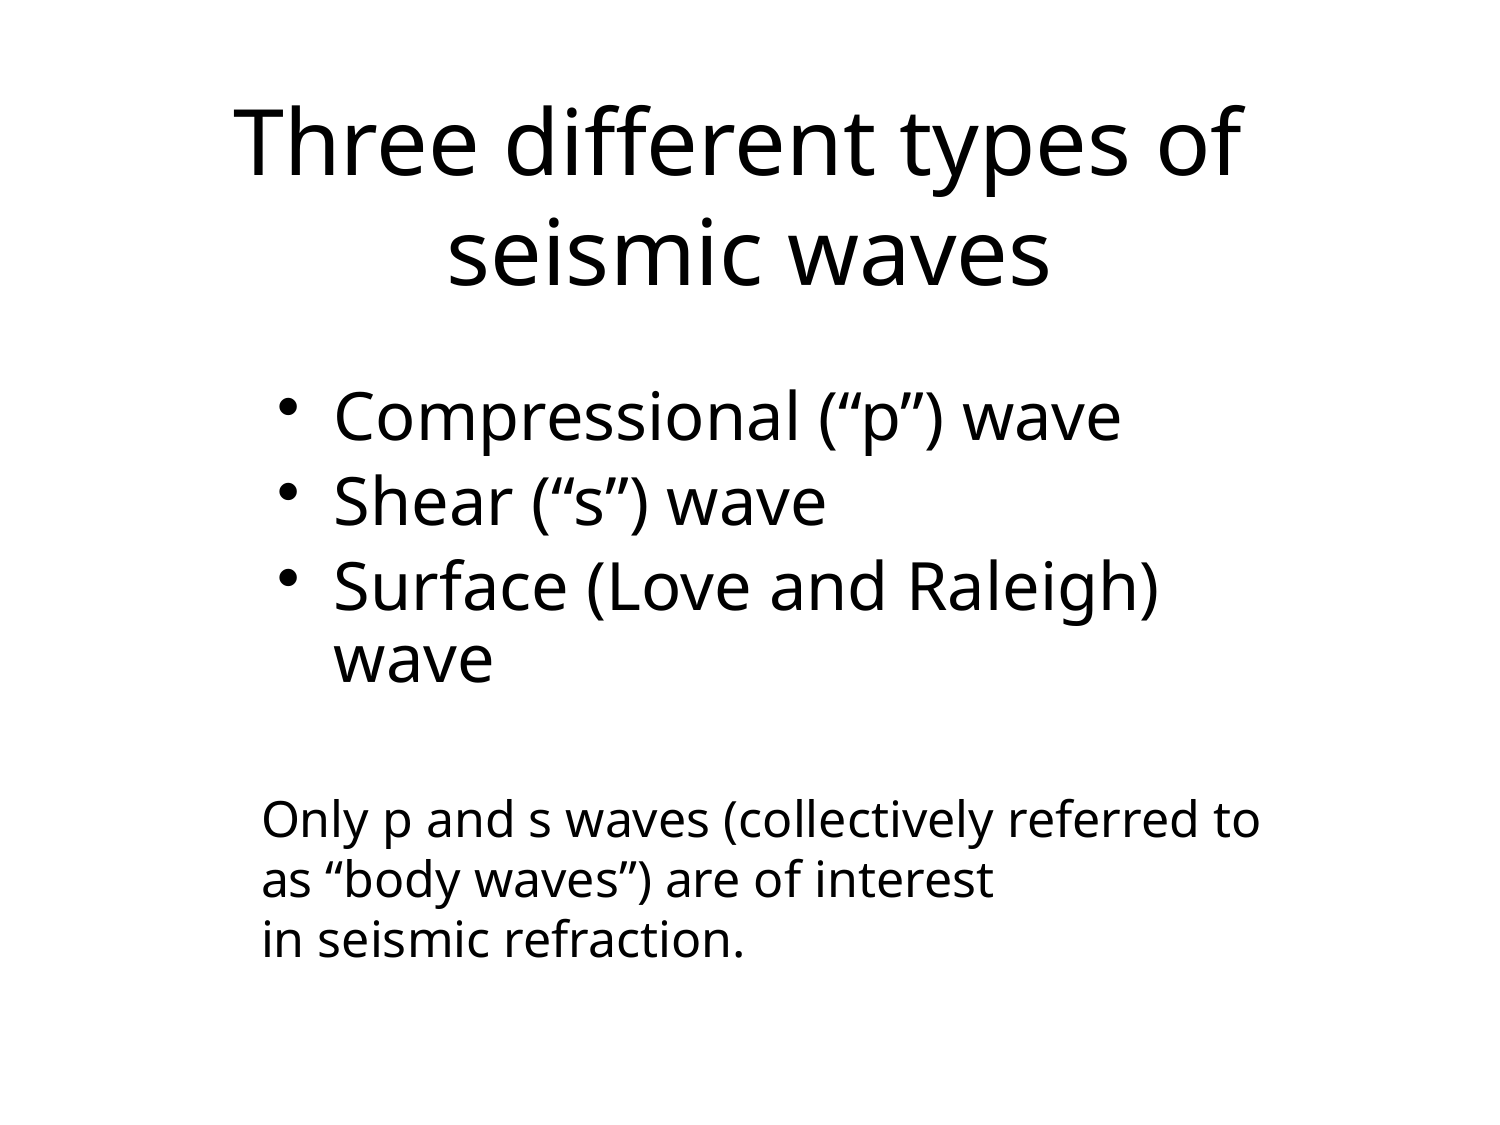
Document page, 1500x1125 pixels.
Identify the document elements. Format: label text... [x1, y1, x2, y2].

list Compressional (“p”) wave Shear (“s”) wave Surface (Love and Raleigh) wave [262, 375, 1238, 675]
text_box Only p and s waves (collectively referred to as “body waves”) are of interest in seismic refraction. [246, 780, 1277, 975]
title Three different types of seismic waves [112, 99, 1388, 288]
